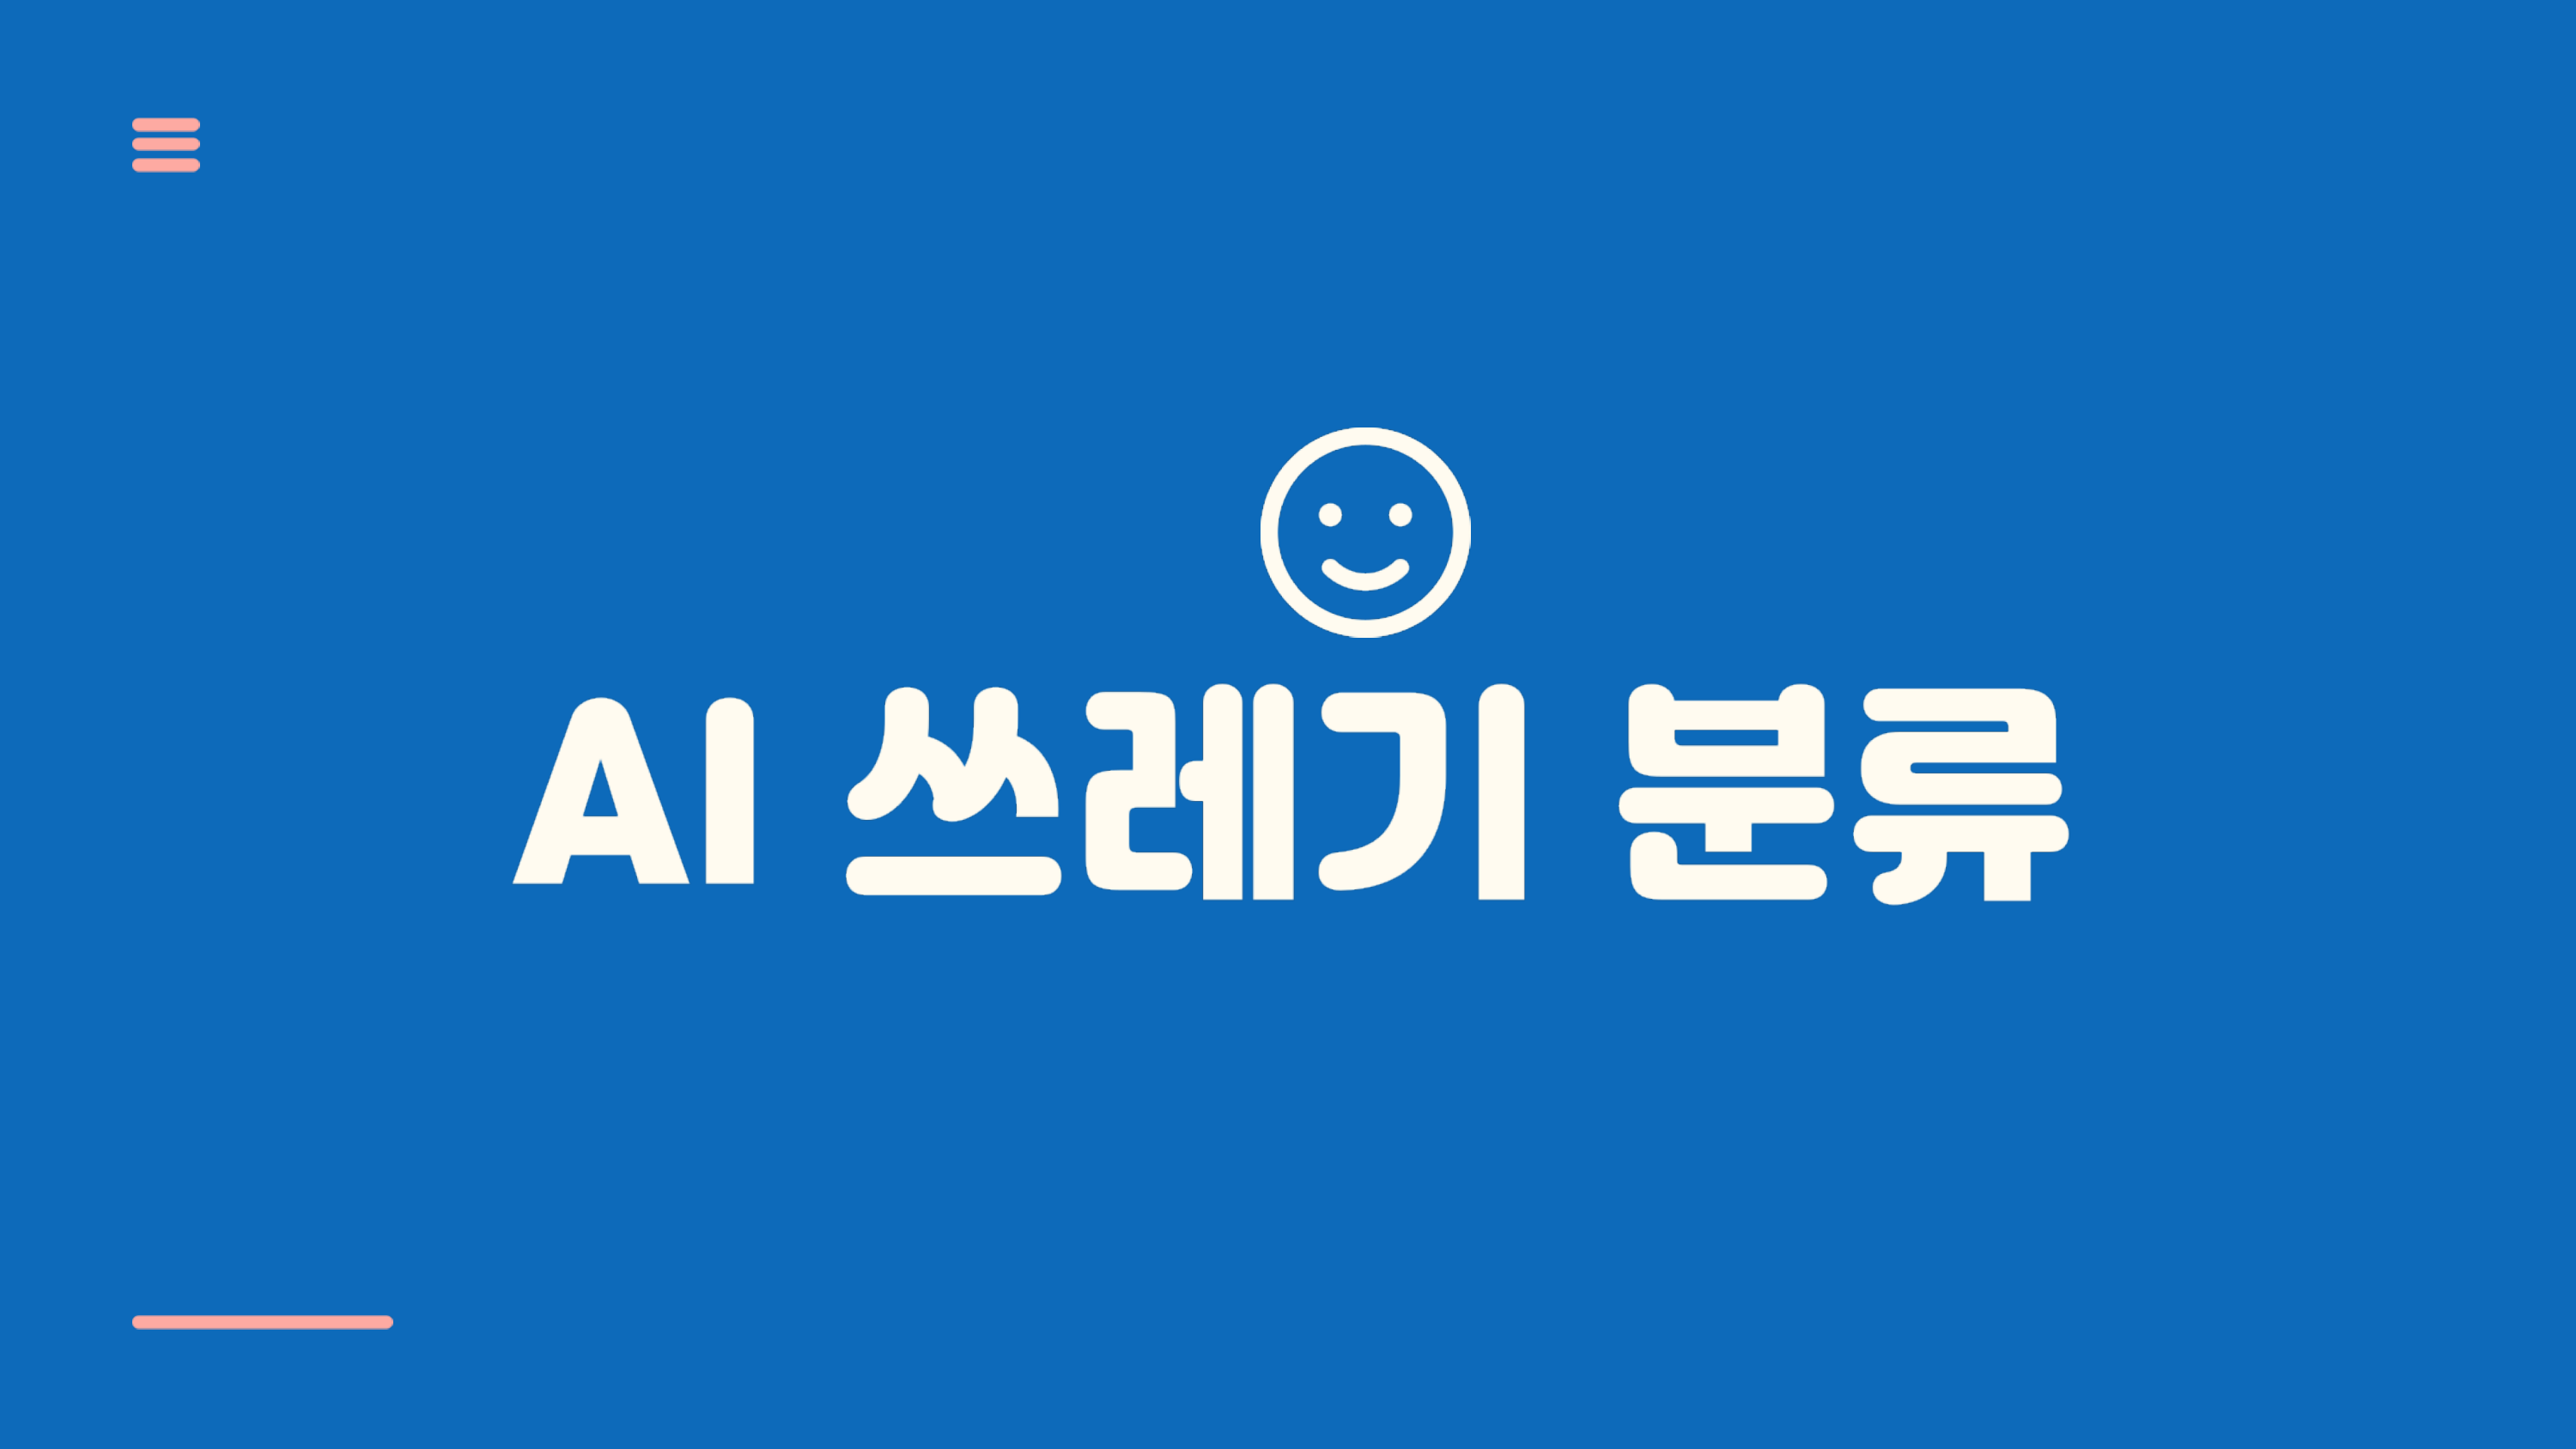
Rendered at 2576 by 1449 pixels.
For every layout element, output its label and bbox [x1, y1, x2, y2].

text_box [1261, 427, 1471, 638]
text_box [132, 118, 200, 173]
text_box [132, 1315, 393, 1330]
picture [165, 598, 2181, 1060]
